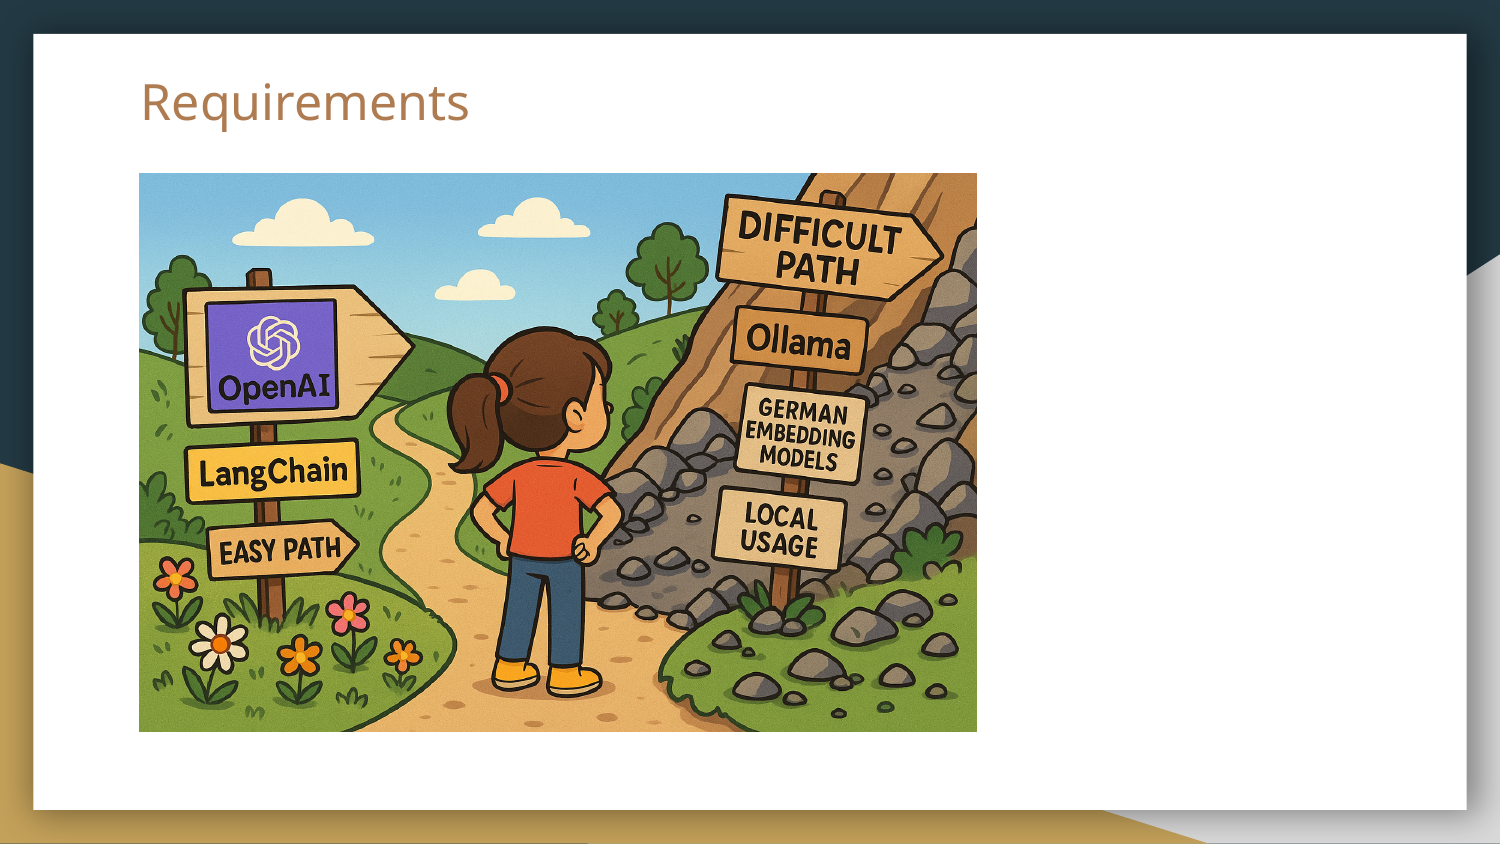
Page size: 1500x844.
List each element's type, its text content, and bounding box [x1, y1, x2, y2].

title Requirements [125, 70, 1358, 212]
picture [139, 173, 978, 732]
